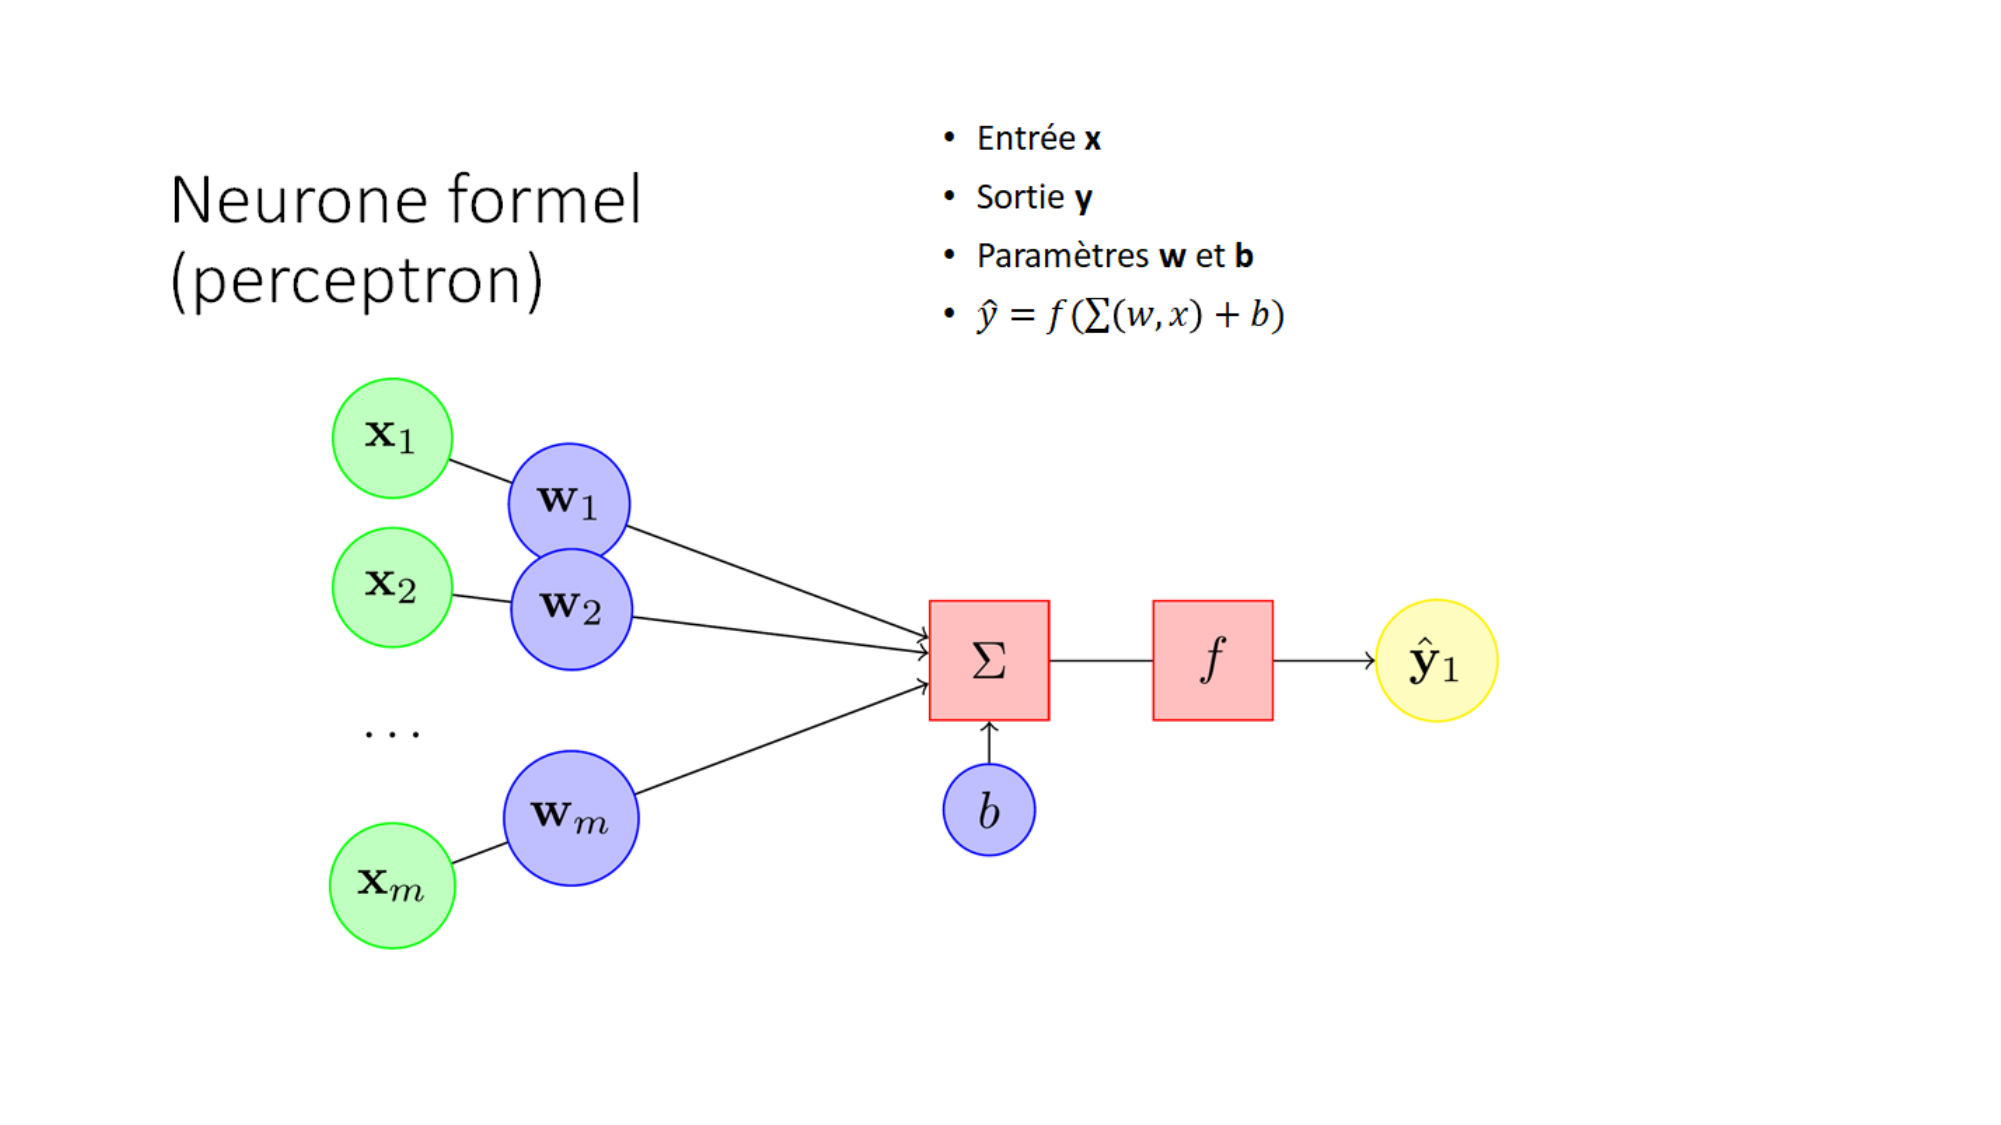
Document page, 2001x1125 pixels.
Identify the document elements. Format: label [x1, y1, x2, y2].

picture [18, 24, 1812, 1031]
